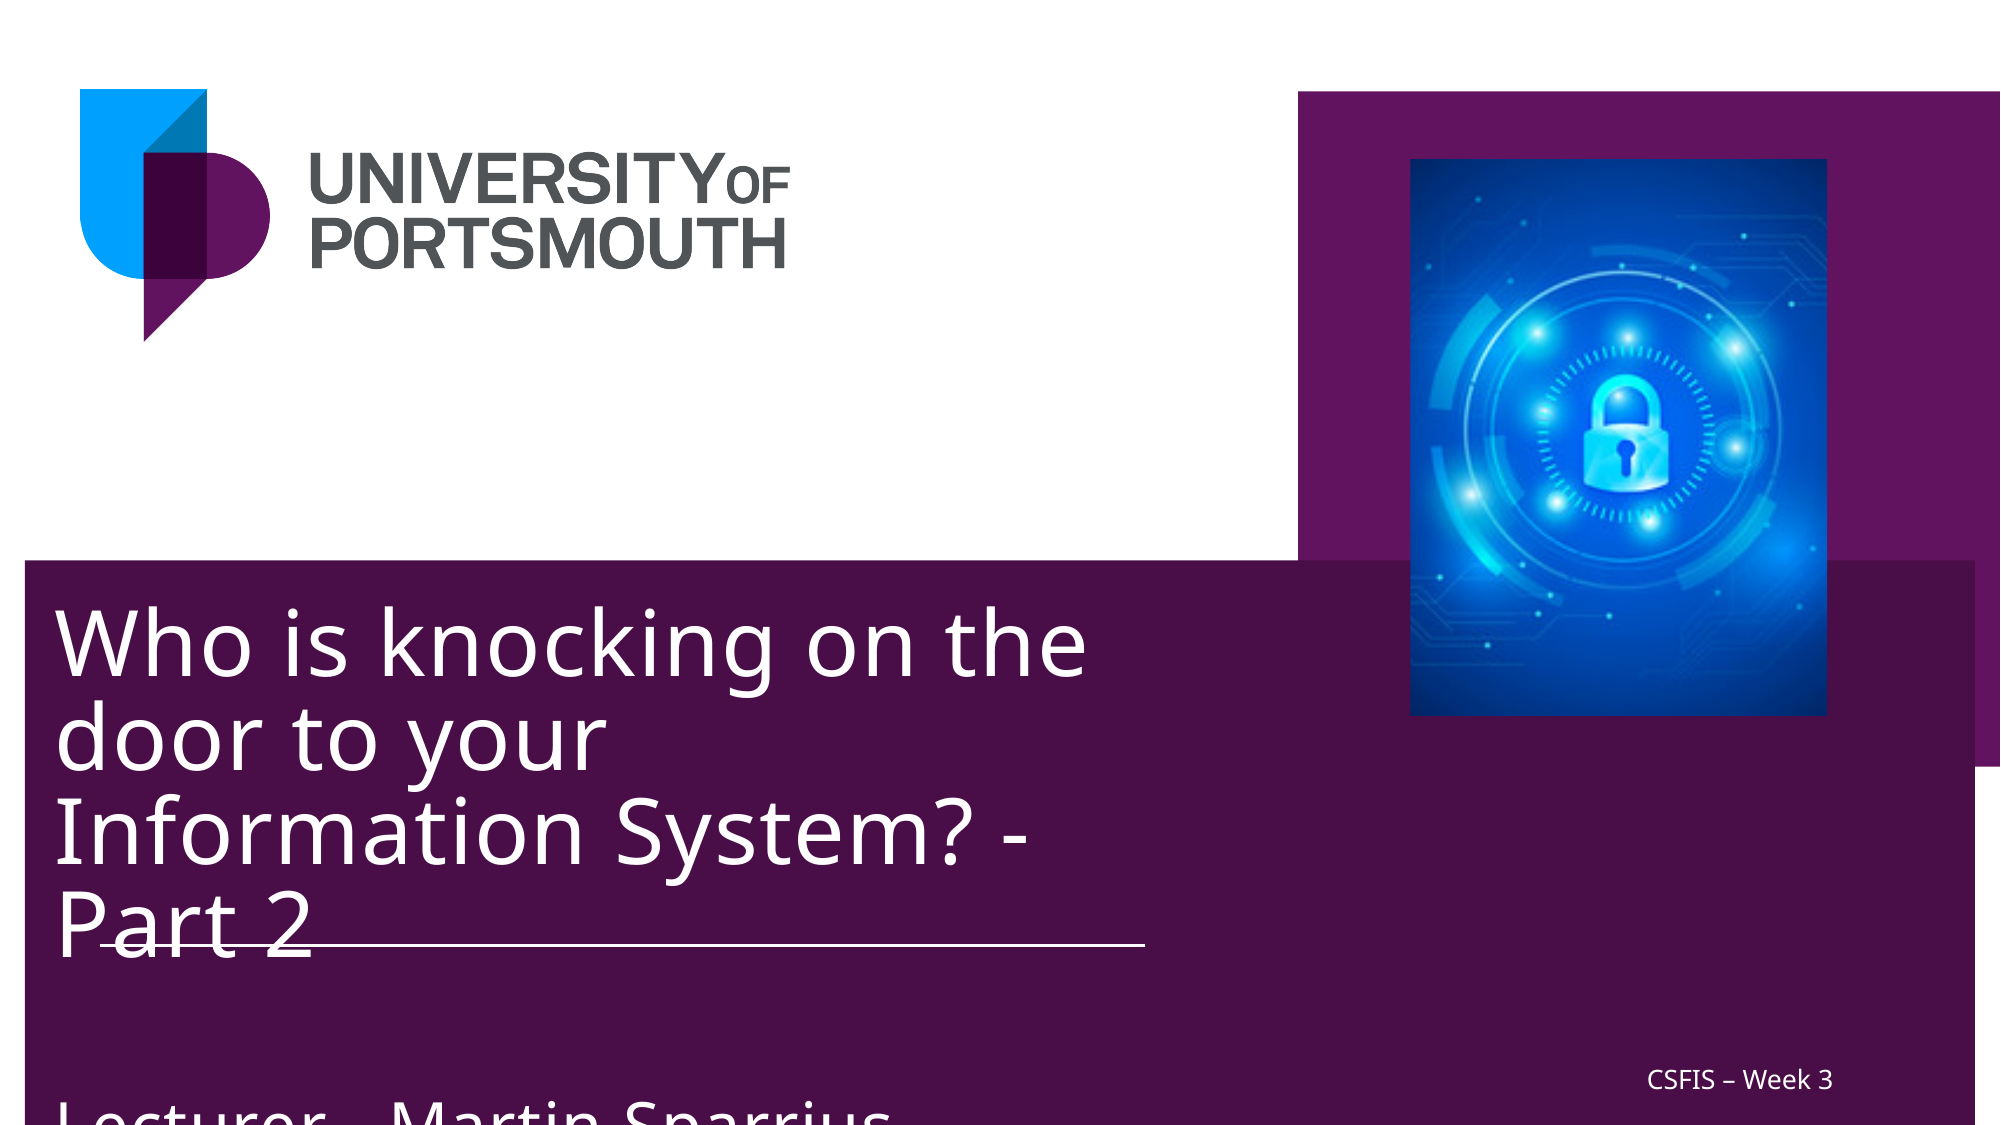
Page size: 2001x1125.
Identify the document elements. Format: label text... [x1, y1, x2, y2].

title Who is knocking on the door to your Information System? - Part 2 Lecturer - Martin Sparrius [40, 593, 1163, 765]
picture [80, 89, 790, 342]
text_box CSFIS – Week 3 [1631, 1055, 1968, 1103]
picture [1410, 159, 1828, 716]
